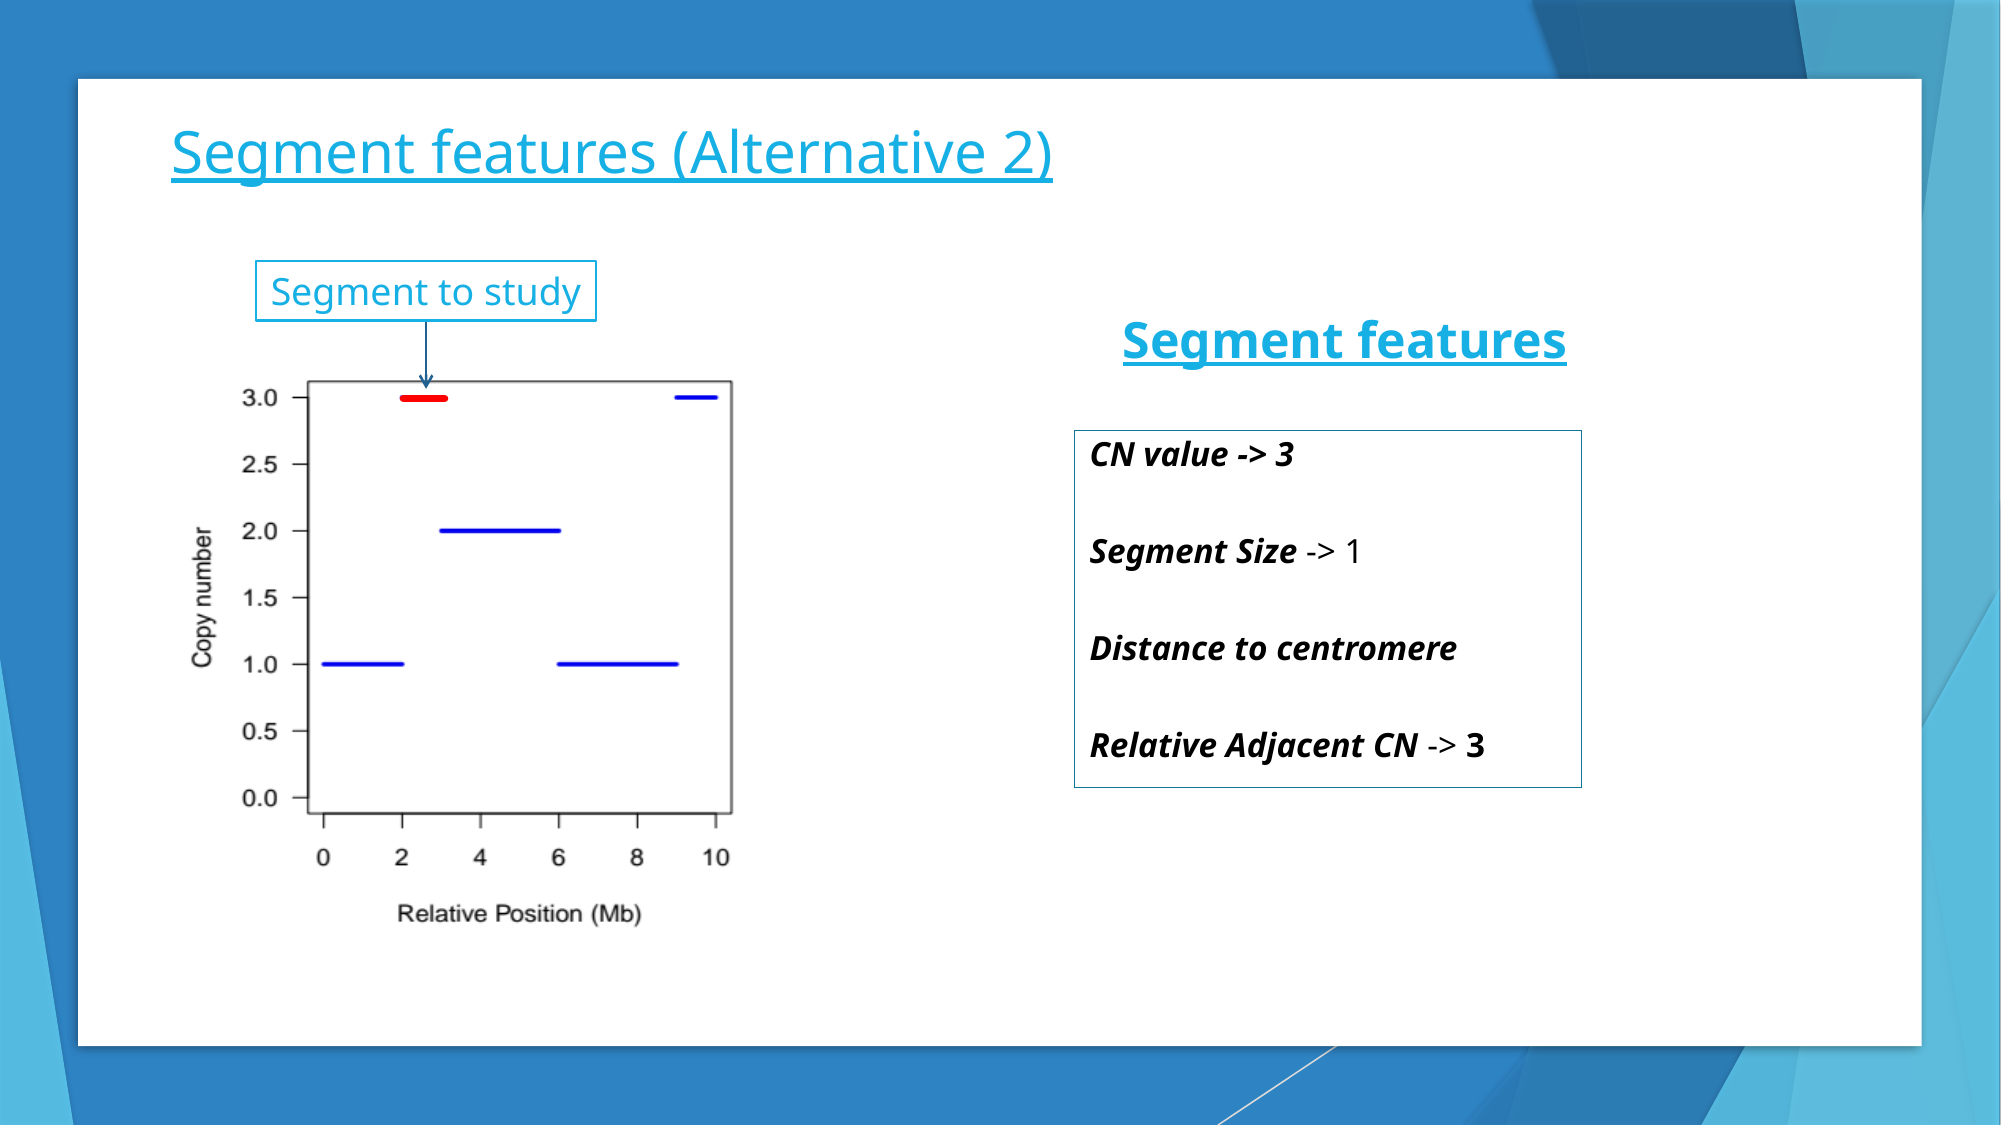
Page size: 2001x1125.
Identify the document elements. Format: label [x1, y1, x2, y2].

text_box [183, 307, 1583, 957]
text_box [0, 0, 2000, 1125]
